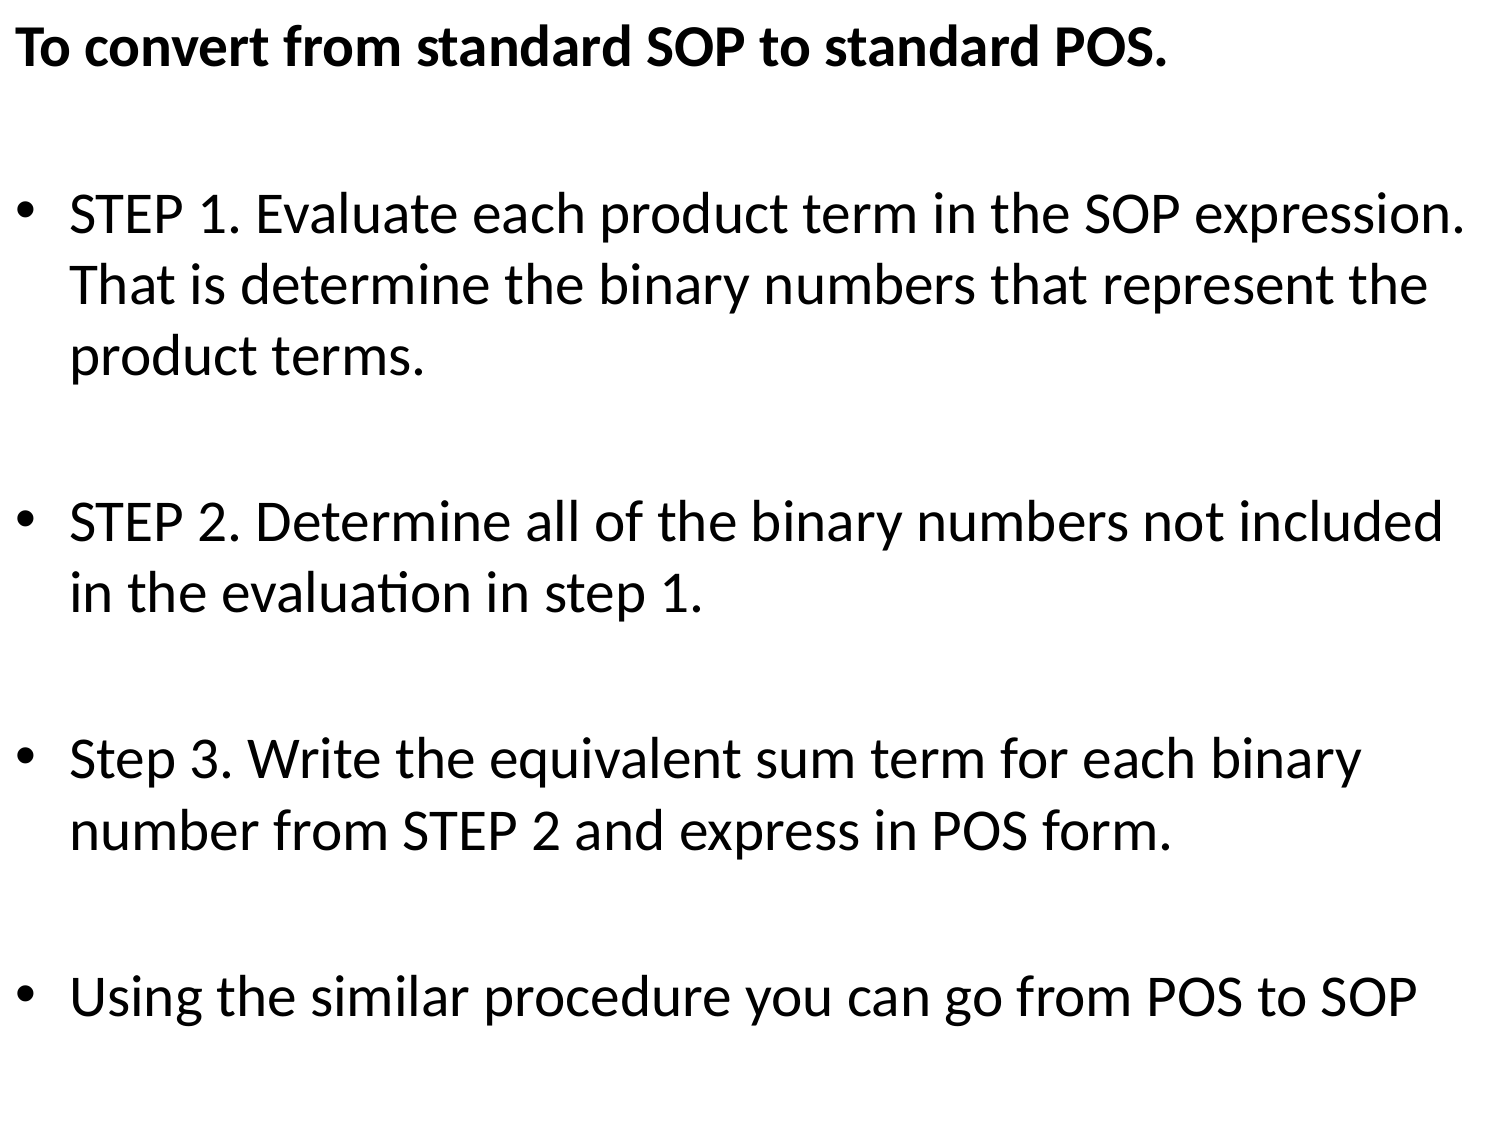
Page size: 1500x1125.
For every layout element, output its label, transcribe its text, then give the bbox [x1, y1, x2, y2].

list To convert from standard SOP to standard POS. STEP 1. Evaluate each product term in the SOP expression. That is determine the binary numbers that represent the product terms. STEP 2. Determine all of the binary numbers not included in the evaluation in step 1. Step 3. Write the equivalent sum term for each binary number from STEP 2 and express in POS form. Using the similar procedure you can go from POS to SOP [0, 0, 1500, 1050]
